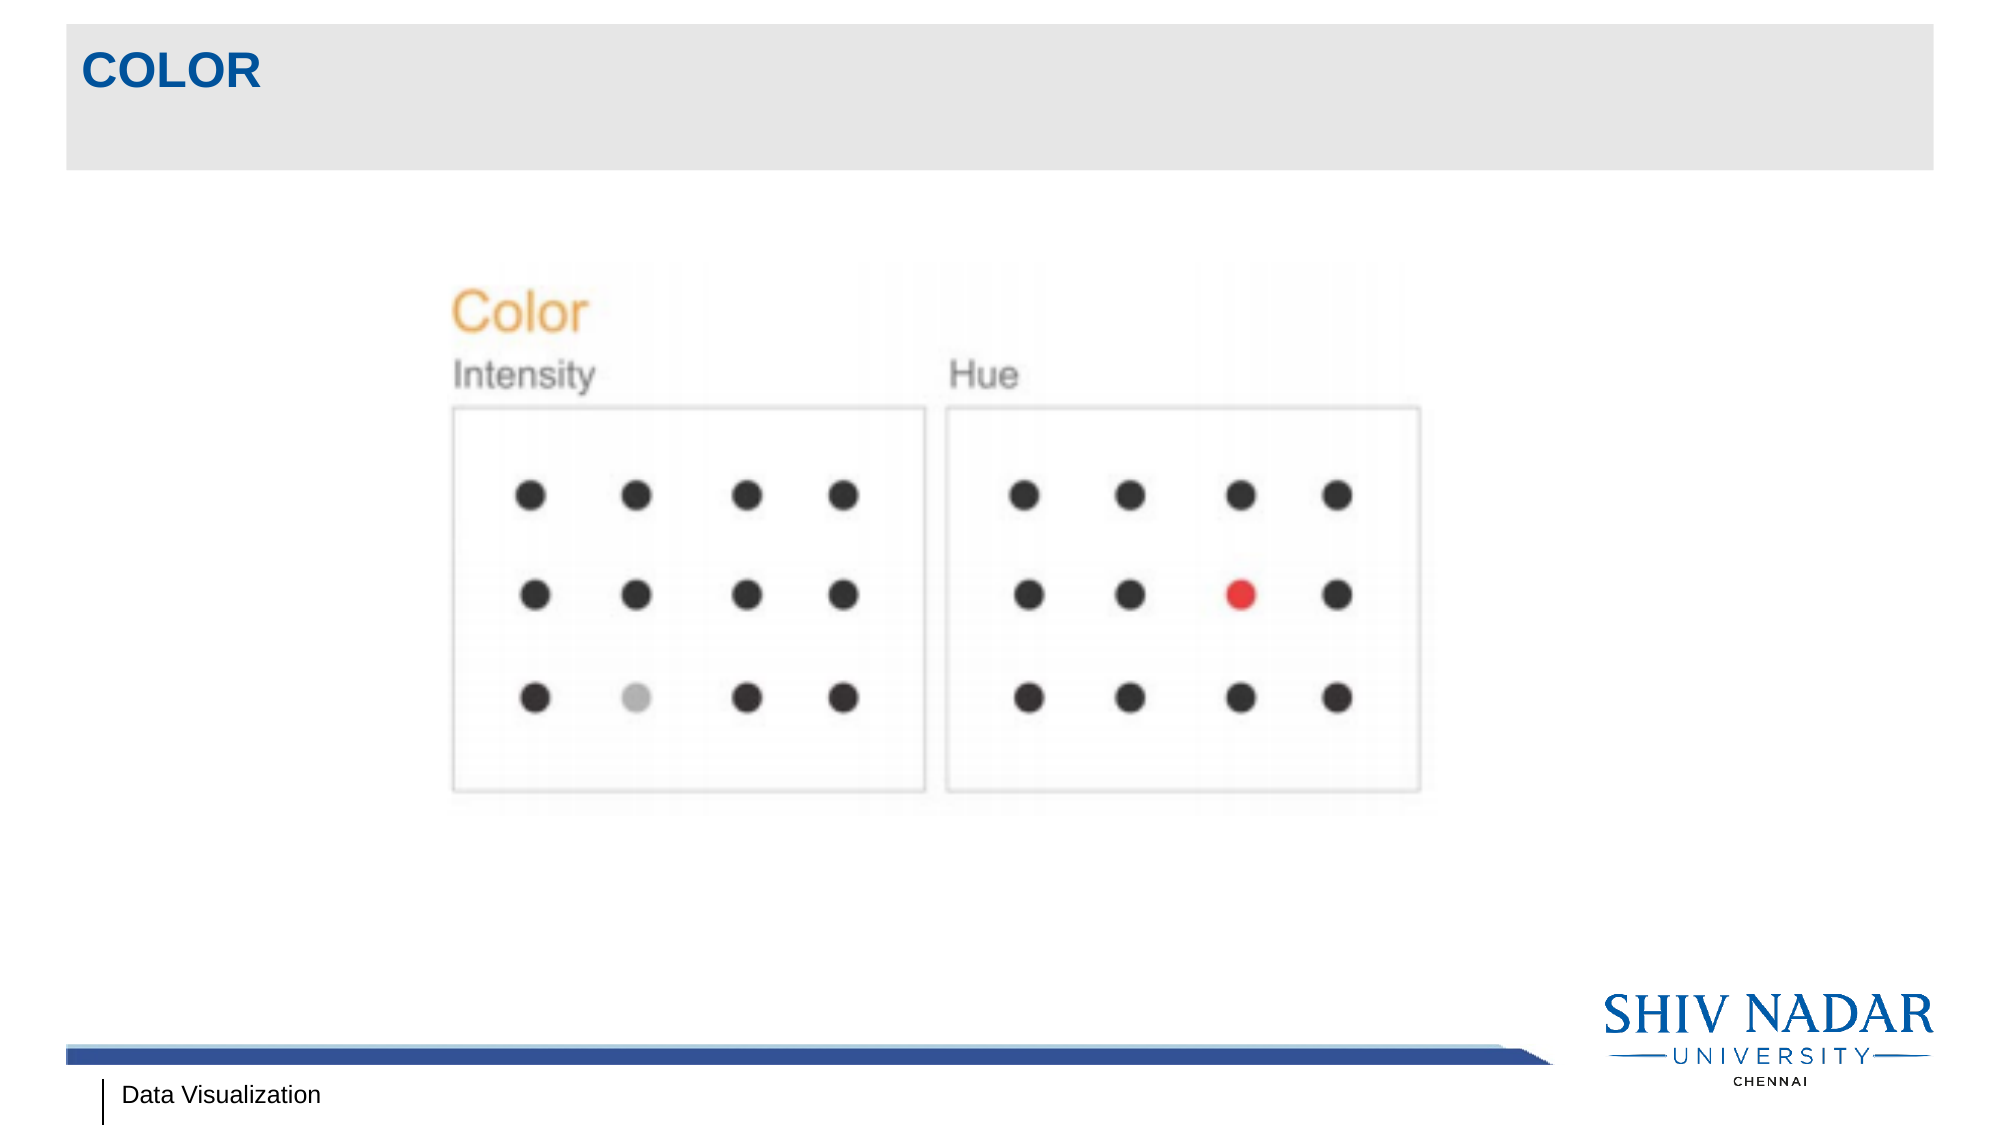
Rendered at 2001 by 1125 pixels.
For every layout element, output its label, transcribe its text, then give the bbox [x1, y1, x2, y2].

title color [66, 29, 1934, 176]
picture [1605, 994, 1934, 1086]
picture [66, 1040, 1565, 1069]
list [447, 262, 1439, 816]
